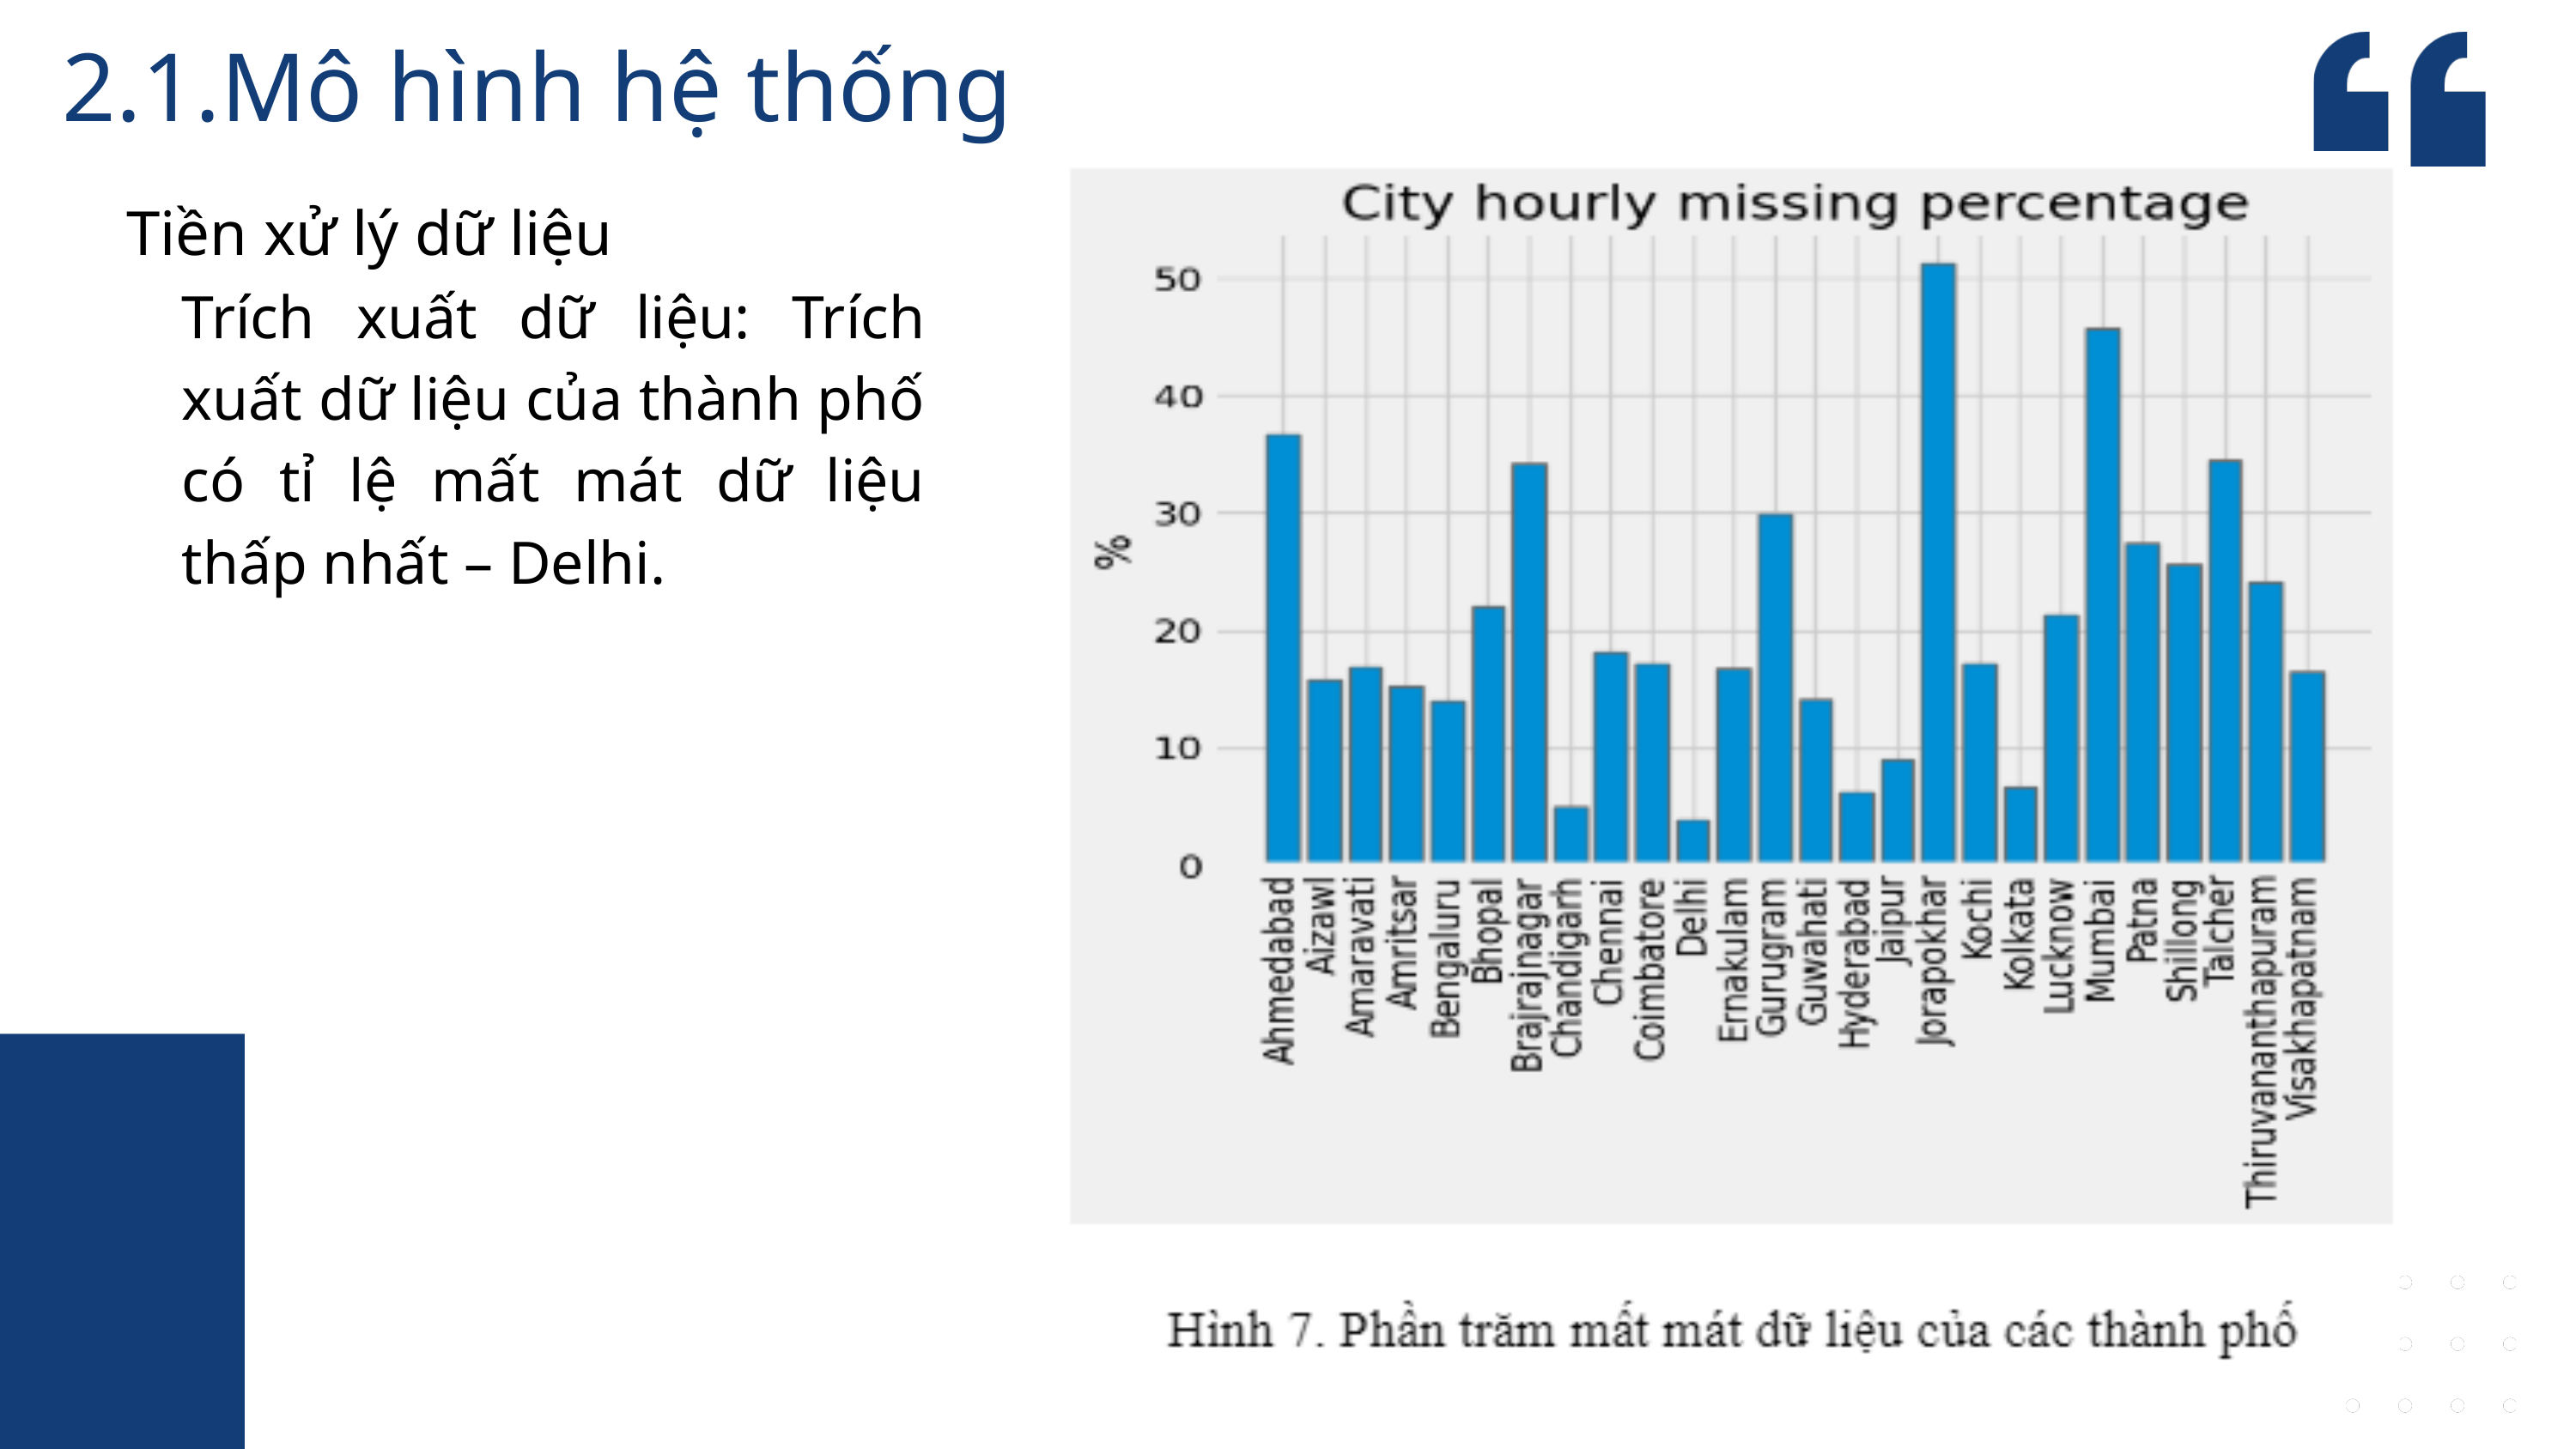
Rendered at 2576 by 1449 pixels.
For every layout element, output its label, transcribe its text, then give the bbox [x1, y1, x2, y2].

text_box 2.1.Mô hình hệ thống [62, 42, 1257, 239]
text_box [2313, 32, 2486, 167]
text_box [2346, 1276, 2517, 1449]
text_box Trích xuất dữ liệu: Trích xuất dữ liệu của thành phố có tỉ lệ mất mát dữ liệu thấp nhất – Delhi. [181, 268, 925, 596]
text_box Tiền xử lý dữ liệu [126, 182, 1193, 268]
text_box [1056, 151, 2400, 1375]
text_box [0, 1034, 245, 1449]
